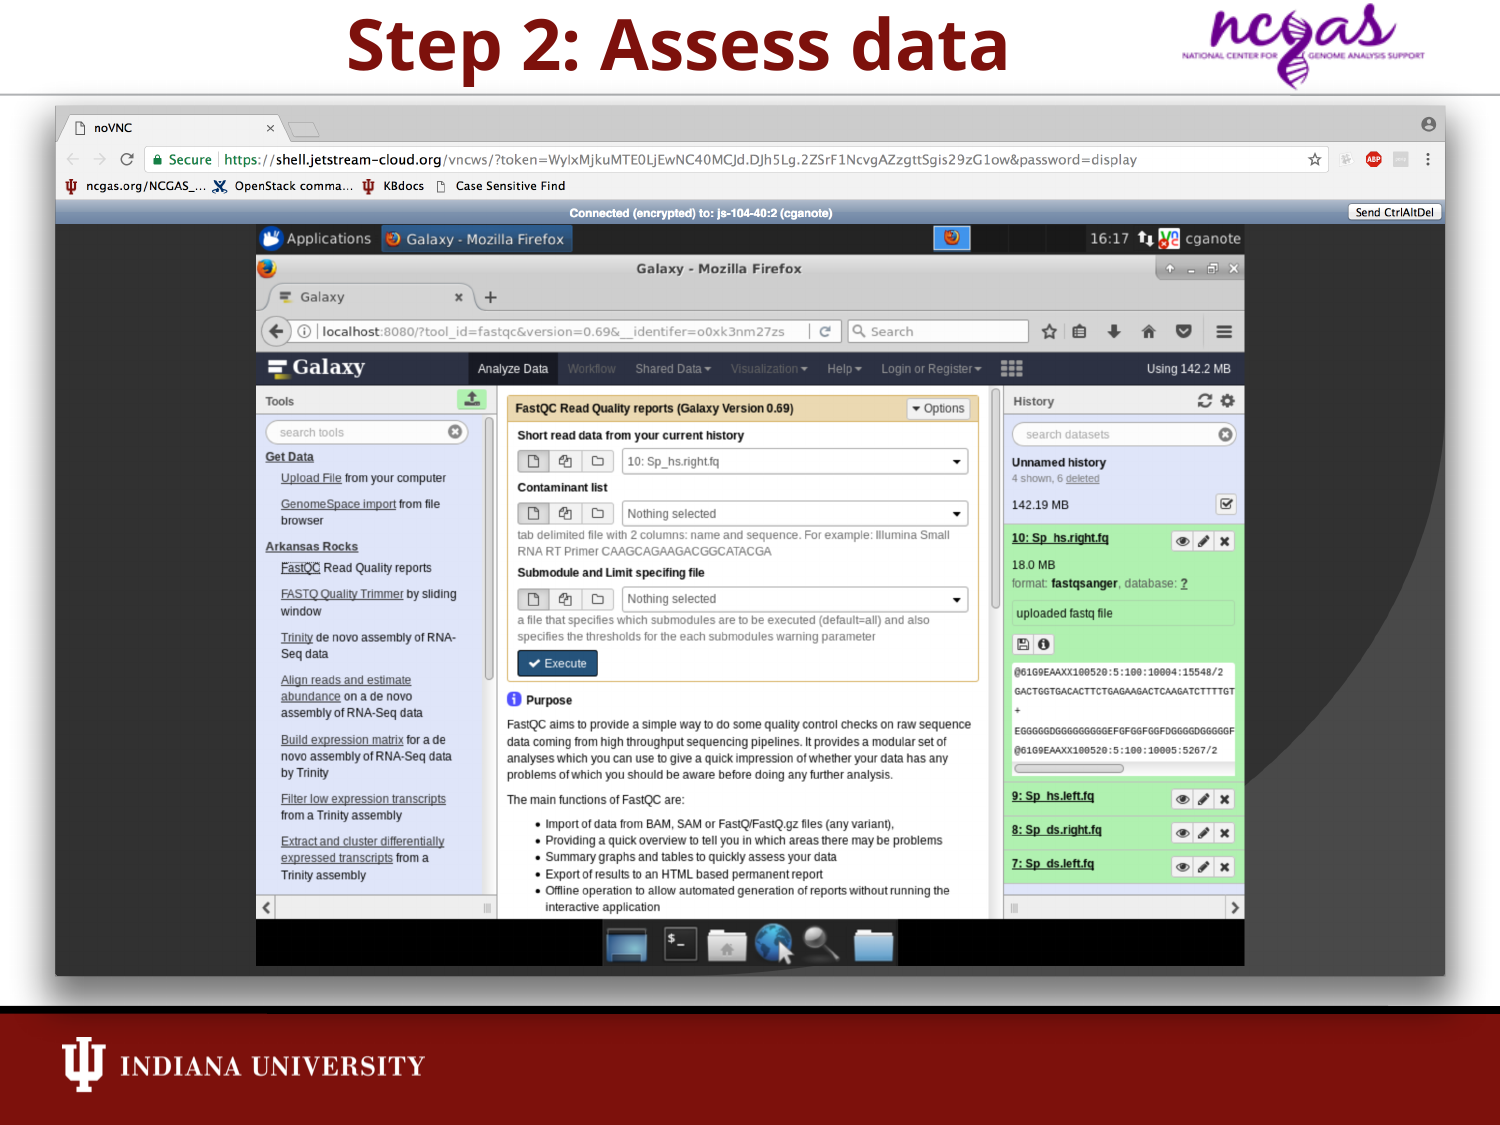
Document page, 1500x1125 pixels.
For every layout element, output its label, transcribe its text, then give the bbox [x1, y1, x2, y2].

title Step 2: Assess data [0, 0, 1428, 72]
picture [0, 2, 1500, 1098]
